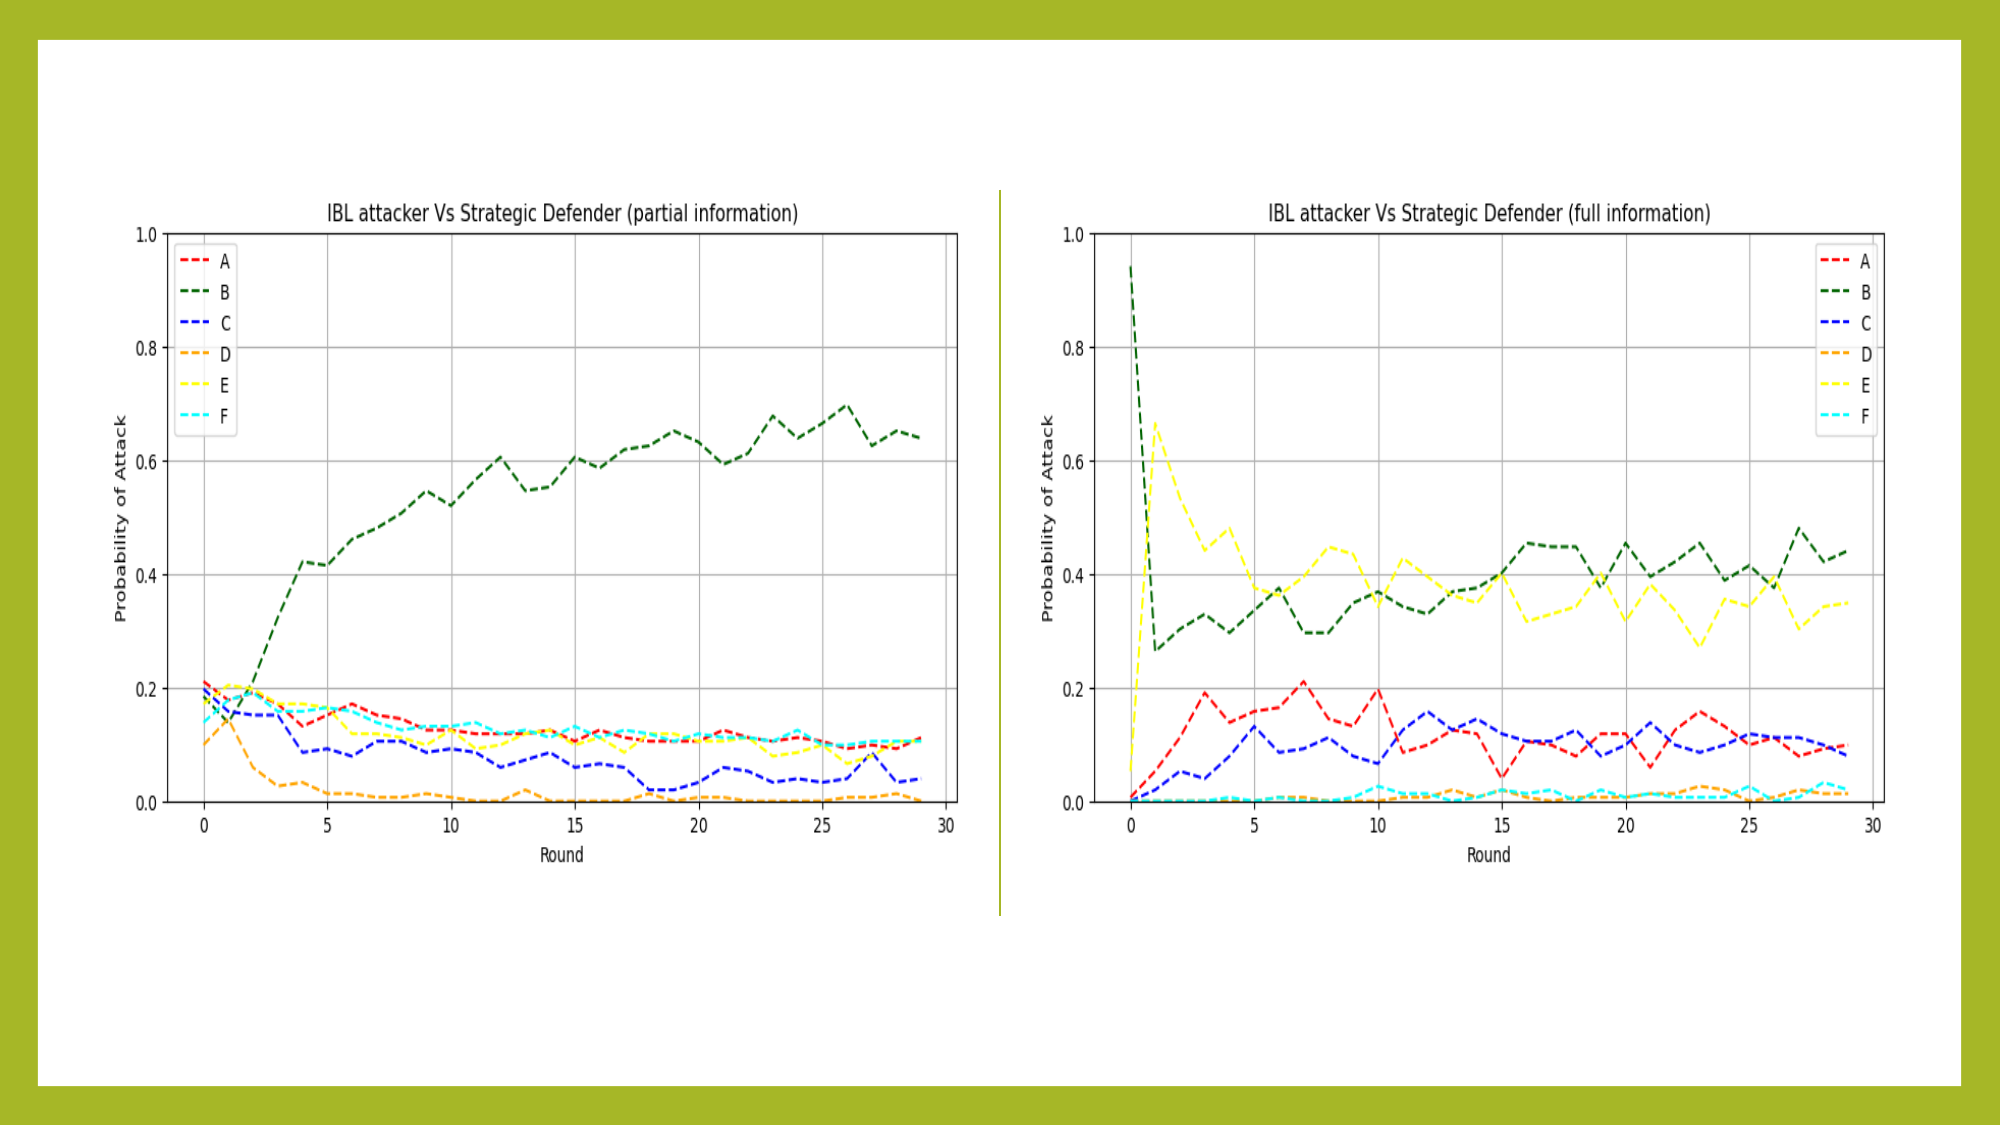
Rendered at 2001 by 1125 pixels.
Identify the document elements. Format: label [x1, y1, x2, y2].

picture [105, 189, 968, 881]
text_box [36, 38, 1963, 1088]
picture [1031, 189, 1894, 881]
text_box [0, 0, 2000, 1125]
